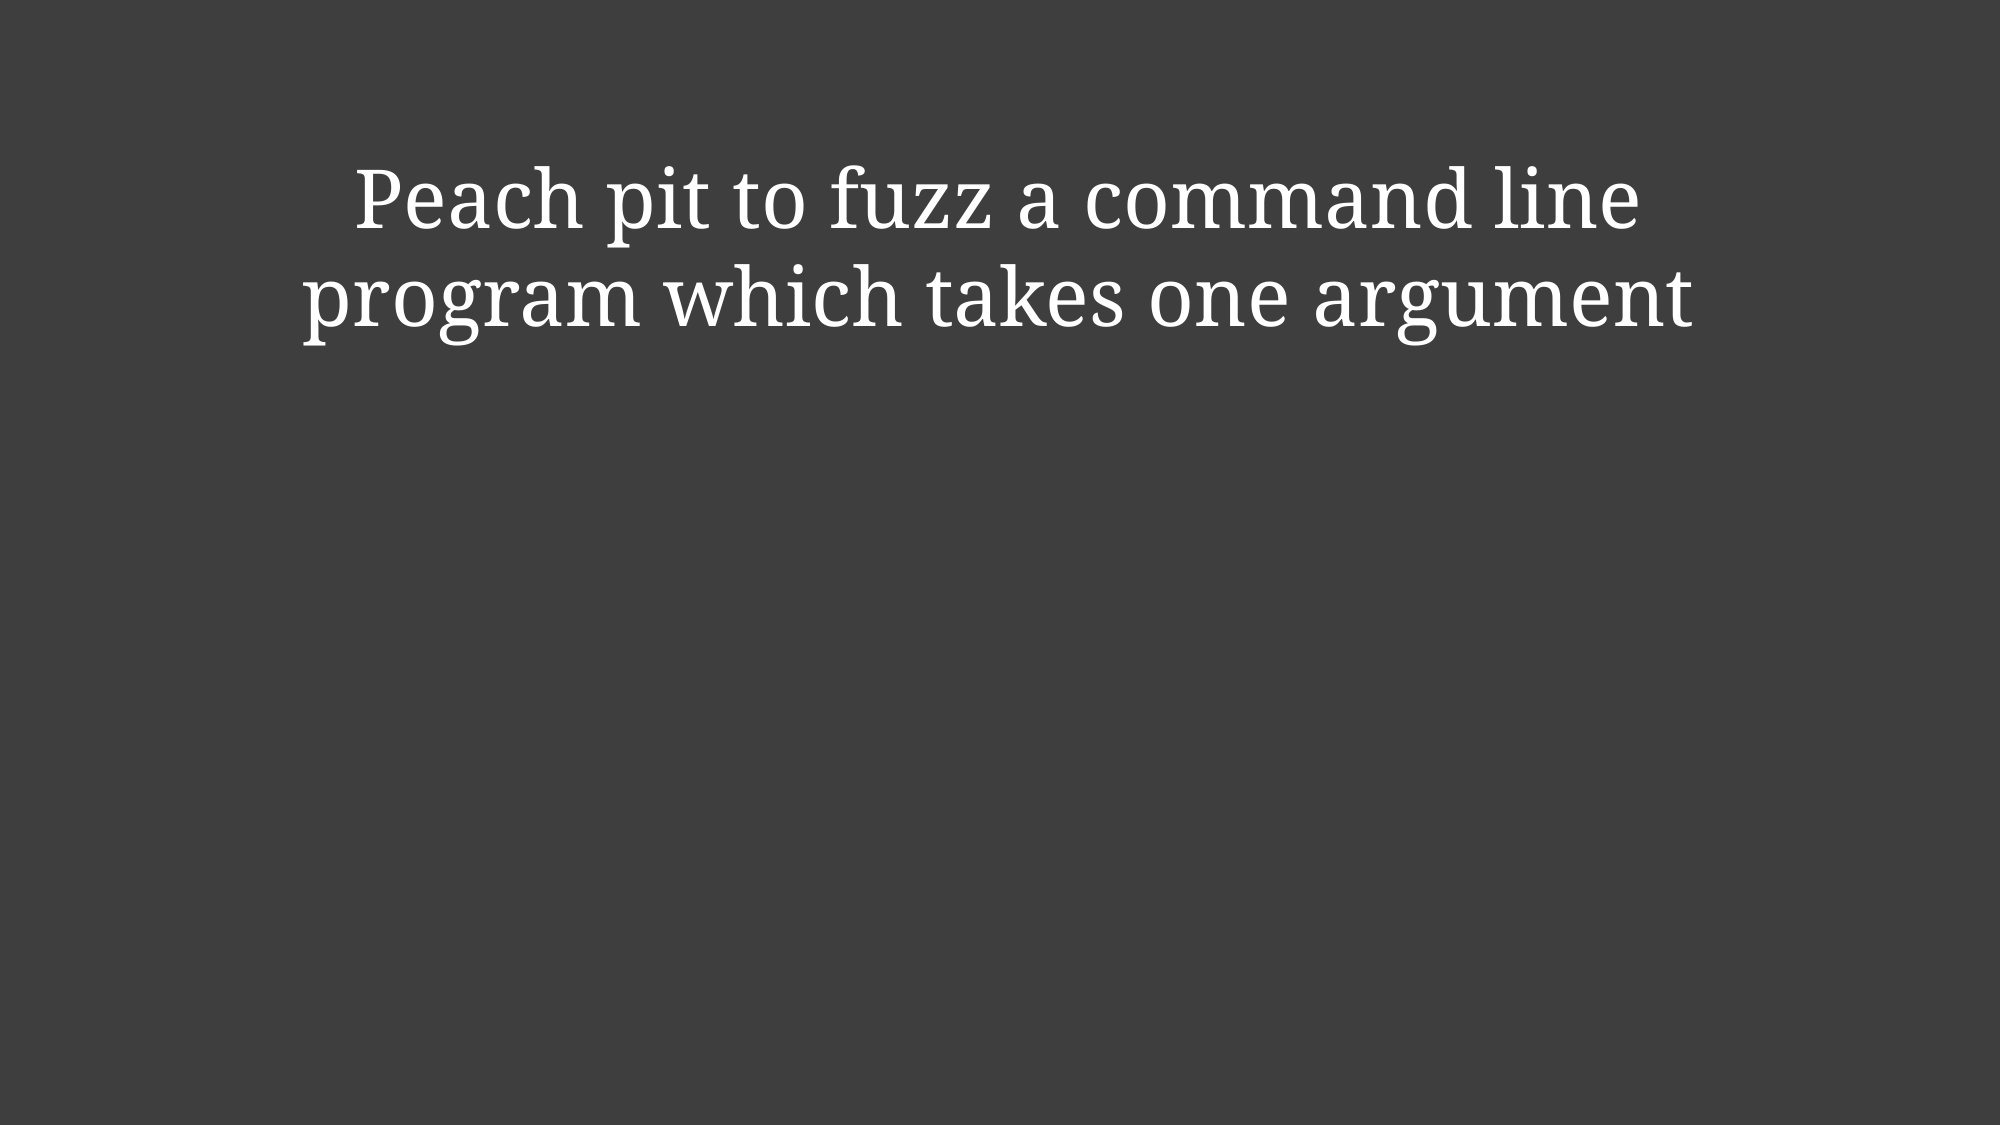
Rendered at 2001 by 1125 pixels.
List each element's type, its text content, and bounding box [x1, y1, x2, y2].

title Peach pit to fuzz a command line program which takes one argument [212, 138, 1788, 353]
